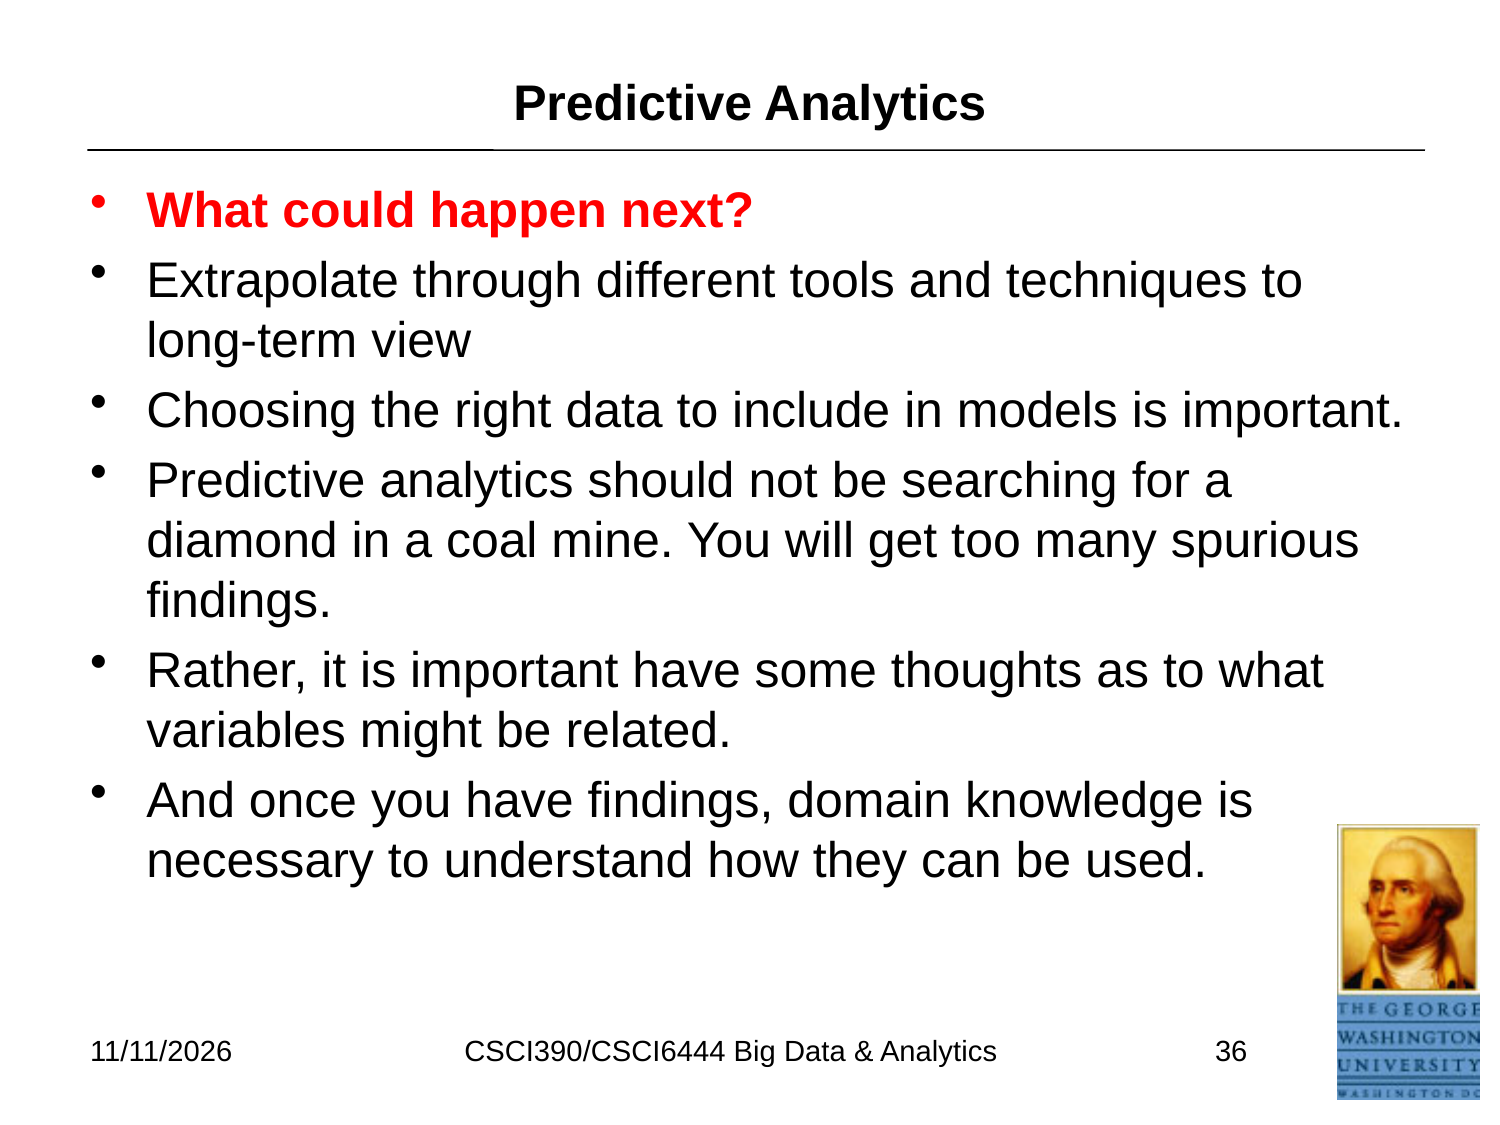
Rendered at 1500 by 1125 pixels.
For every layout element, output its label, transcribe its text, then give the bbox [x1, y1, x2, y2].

list What could happen next? Extrapolate through different tools and techniques to long-term view Choosing the right data to include in models is important. Predictive analytics should not be searching for a diamond in a coal mine. You will get too many spurious findings. Rather, it is important have some thoughts as to what variables might be related. And once you have findings, domain knowledge is necessary to understand how they can be used. [75, 170, 1425, 1013]
title Predictive Analytics [75, 50, 1425, 150]
slide_number 36 [1200, 1025, 1313, 1104]
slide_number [75, 1024, 250, 1103]
footer CSCI390/CSCI6444 Big Data & Analytics [300, 1024, 1163, 1103]
picture [1337, 824, 1480, 1100]
